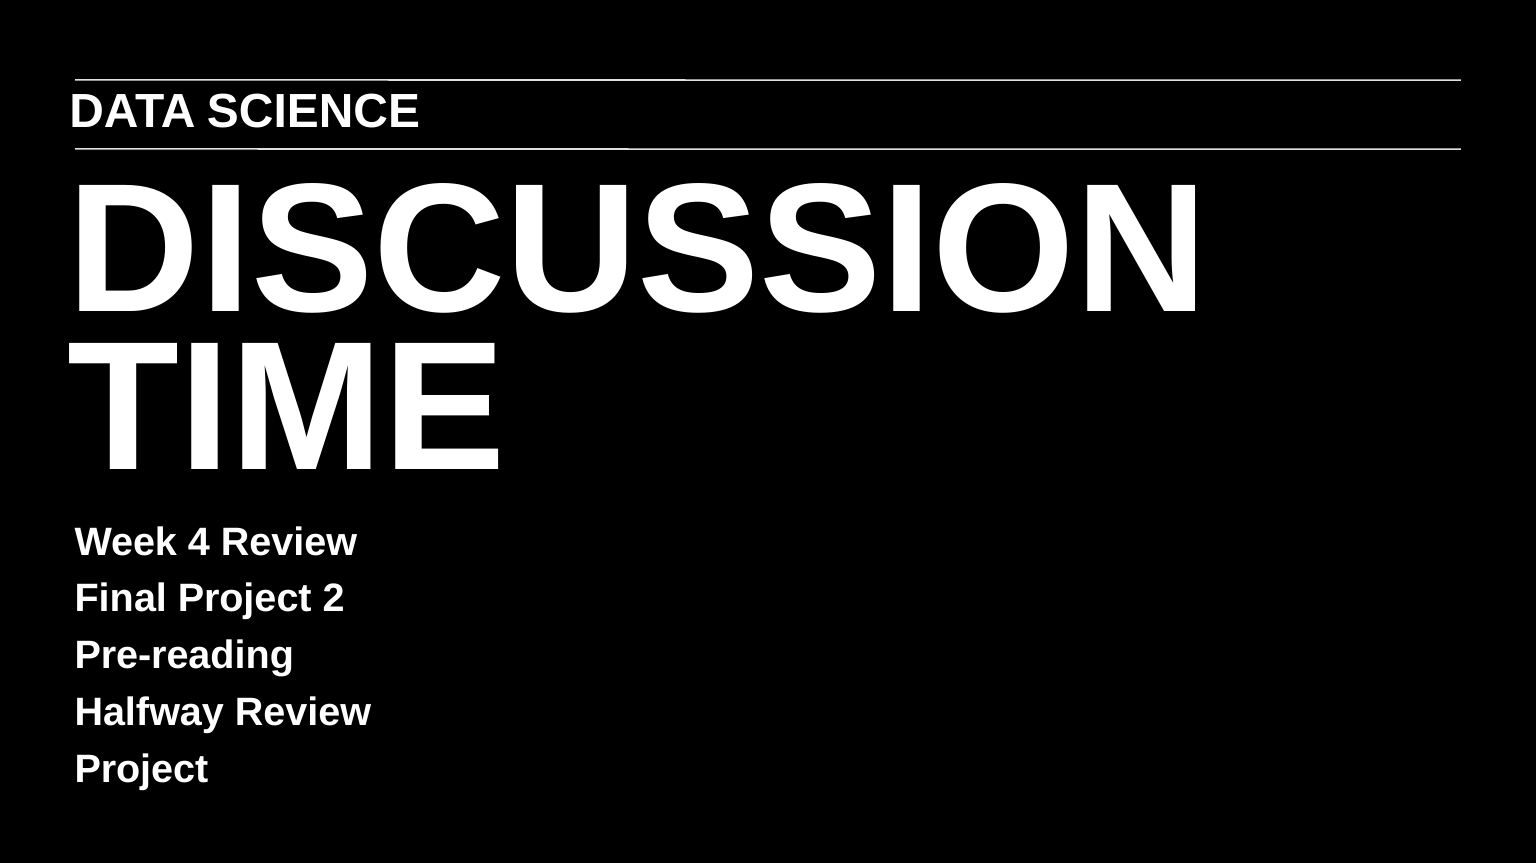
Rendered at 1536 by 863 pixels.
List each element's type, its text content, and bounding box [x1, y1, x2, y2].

title DISCUSSION TIME Week 4 Review Final Project 2 Pre-reading Halfway Review Project [56, 182, 1440, 823]
list DATA SCIENCE [60, 80, 1112, 184]
